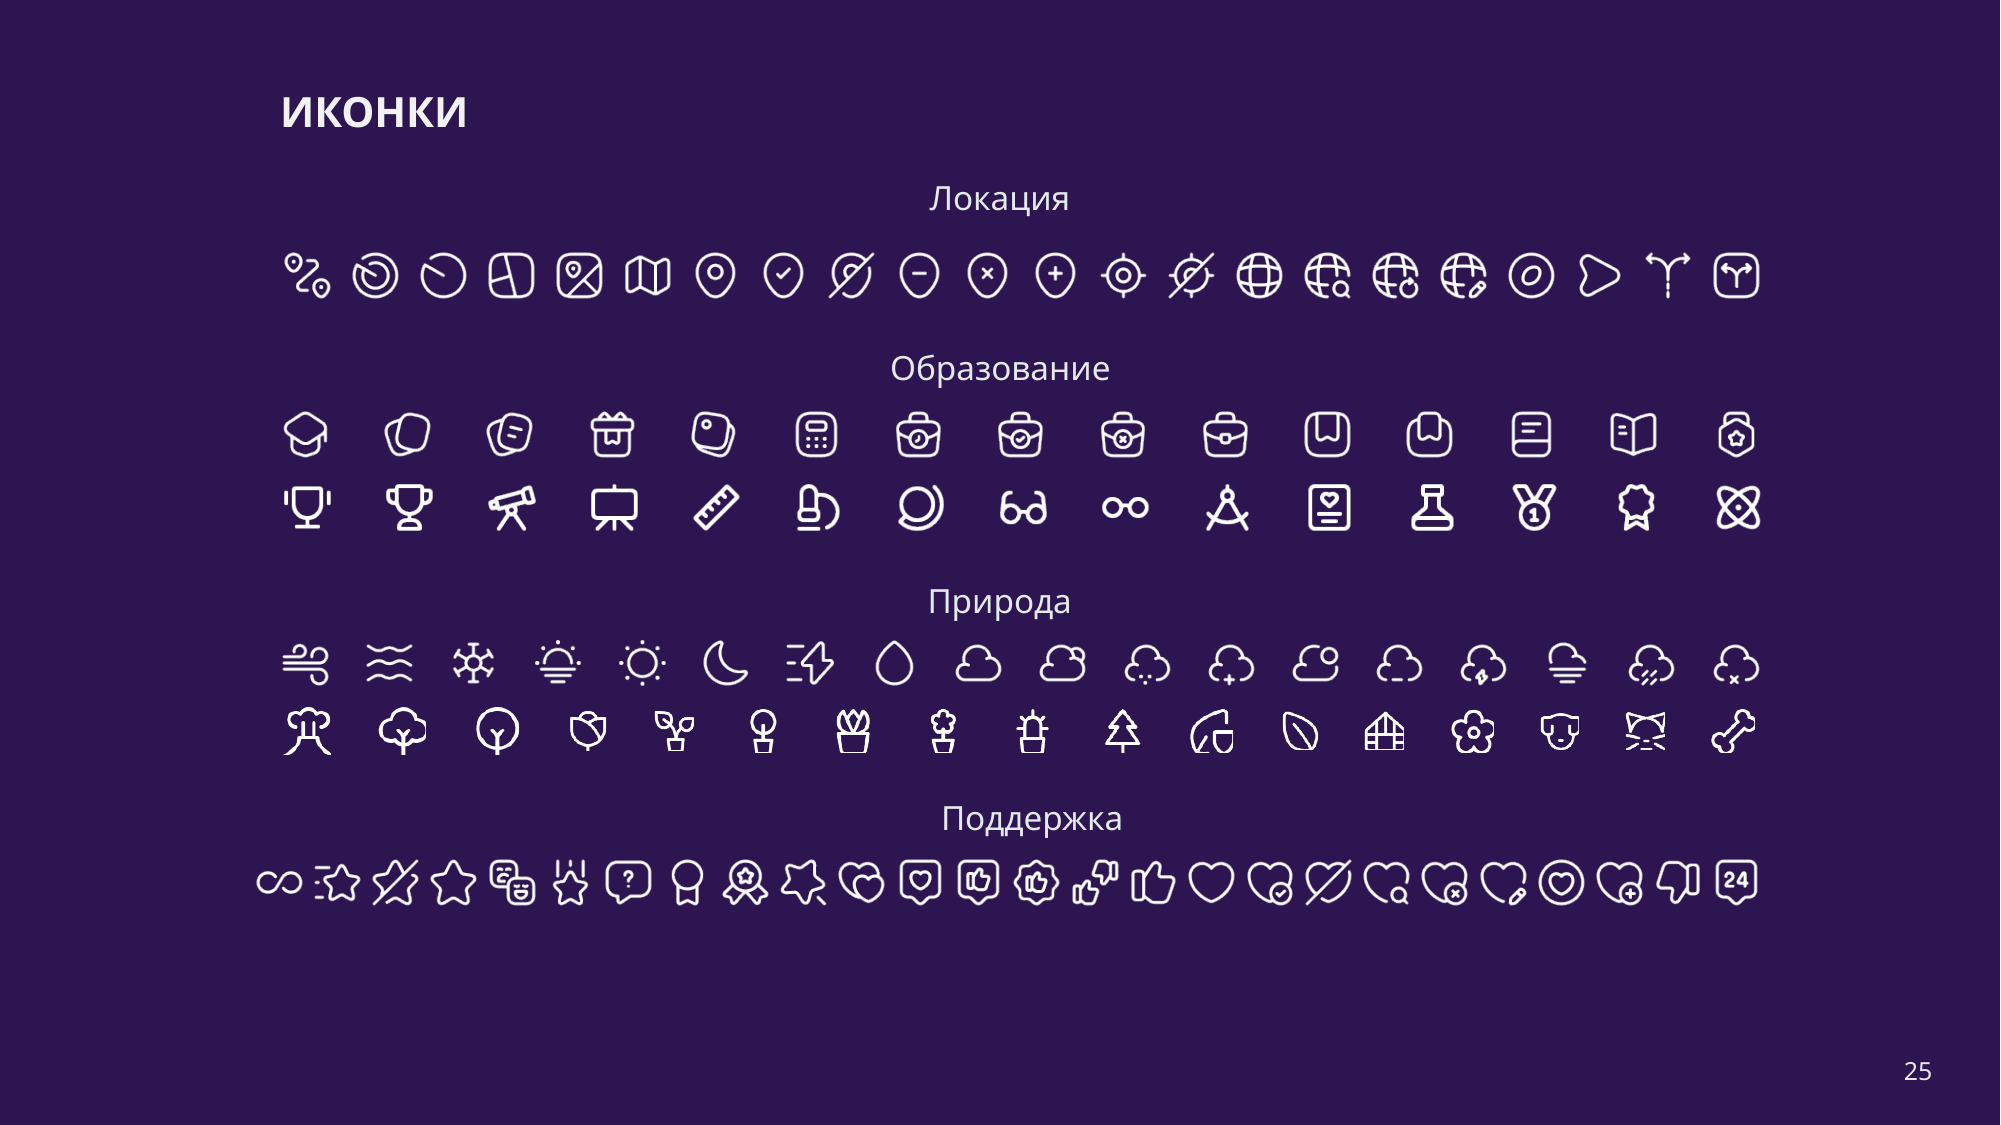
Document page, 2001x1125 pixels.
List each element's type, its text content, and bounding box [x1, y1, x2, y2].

picture [1407, 482, 1458, 533]
picture [282, 250, 333, 301]
picture [1070, 857, 1121, 908]
picture [836, 857, 887, 908]
picture [1304, 482, 1355, 533]
picture [826, 250, 877, 301]
picture [280, 704, 331, 755]
picture [1711, 857, 1762, 908]
picture [1098, 250, 1149, 301]
picture [280, 638, 331, 689]
picture [895, 857, 946, 908]
picture [1097, 706, 1143, 753]
picture [617, 638, 668, 689]
picture [486, 482, 537, 533]
picture [1419, 857, 1470, 908]
picture [701, 638, 752, 689]
picture [1302, 250, 1353, 301]
picture [1166, 250, 1217, 301]
picture [1509, 482, 1560, 533]
picture [1100, 482, 1151, 533]
picture [894, 250, 945, 301]
picture [785, 638, 836, 689]
picture [1302, 409, 1353, 460]
picture [737, 706, 784, 753]
picture [720, 857, 771, 908]
picture [1011, 857, 1062, 908]
picture [350, 250, 401, 301]
picture [418, 250, 469, 301]
picture [791, 409, 842, 460]
picture [691, 482, 742, 533]
picture [1574, 250, 1625, 301]
text_box Образование [678, 339, 1322, 395]
picture [1186, 857, 1237, 908]
picture [486, 250, 537, 301]
picture [1611, 482, 1662, 533]
picture [487, 857, 538, 908]
picture [1711, 638, 1762, 689]
picture [1536, 857, 1587, 908]
picture [895, 482, 946, 533]
picture [312, 857, 363, 908]
picture [375, 704, 426, 755]
picture [554, 250, 605, 301]
picture [793, 482, 844, 533]
picture [1244, 857, 1295, 908]
picture [1506, 409, 1557, 460]
picture [651, 708, 694, 751]
picture [827, 706, 874, 753]
picture [778, 857, 829, 908]
picture [545, 857, 596, 908]
picture [1626, 638, 1677, 689]
picture [1200, 409, 1251, 460]
picture [1542, 638, 1593, 689]
picture [1202, 482, 1253, 533]
picture [1711, 409, 1762, 460]
picture [532, 638, 584, 689]
picture [587, 409, 638, 460]
picture [1506, 250, 1557, 301]
picture [1623, 709, 1665, 750]
picture [1128, 857, 1179, 908]
picture [484, 409, 535, 460]
picture [962, 250, 1013, 301]
picture [917, 706, 964, 753]
picture [758, 250, 809, 301]
picture [382, 409, 433, 460]
picture [893, 409, 944, 460]
picture [953, 638, 1004, 689]
text_box Природа [678, 572, 1322, 628]
picture [1097, 409, 1149, 460]
picture [448, 638, 499, 689]
picture [384, 482, 435, 533]
picture [1448, 706, 1494, 753]
picture [662, 857, 713, 908]
picture [1234, 250, 1285, 301]
picture [1652, 857, 1704, 908]
text_box Локация [678, 170, 1322, 225]
picture [589, 482, 640, 533]
picture [1206, 638, 1257, 689]
picture [1438, 250, 1489, 301]
picture [690, 250, 741, 301]
picture [370, 857, 421, 908]
picture [428, 857, 479, 908]
picture [1713, 482, 1764, 533]
picture [998, 482, 1049, 533]
picture [282, 482, 333, 533]
picture [1458, 638, 1509, 689]
picture [869, 638, 920, 689]
picture [364, 638, 415, 689]
picture [469, 704, 520, 755]
picture [953, 857, 1004, 908]
picture [1374, 638, 1425, 689]
picture [280, 409, 331, 460]
picture [1037, 638, 1088, 689]
picture [1303, 857, 1354, 908]
picture [1361, 857, 1412, 908]
picture [1608, 409, 1659, 460]
picture [254, 857, 305, 908]
picture [1007, 706, 1053, 753]
picture [1370, 250, 1421, 301]
picture [1277, 709, 1319, 750]
picture [1642, 250, 1694, 301]
slide_number 25 [1872, 1042, 1964, 1103]
picture [1122, 638, 1173, 689]
picture [603, 857, 654, 908]
text_box ИКОНКИ [265, 82, 1259, 145]
picture [564, 708, 607, 751]
picture [995, 409, 1046, 460]
picture [1711, 250, 1762, 301]
picture [1594, 857, 1645, 908]
picture [1187, 706, 1233, 753]
picture [1290, 638, 1341, 689]
text_box Поддержка [798, 789, 1266, 845]
picture [1478, 857, 1529, 908]
picture [1030, 250, 1081, 301]
picture [1708, 706, 1755, 753]
picture [689, 409, 740, 460]
picture [1538, 709, 1579, 750]
picture [622, 250, 673, 301]
picture [1404, 409, 1455, 460]
picture [1362, 709, 1404, 750]
